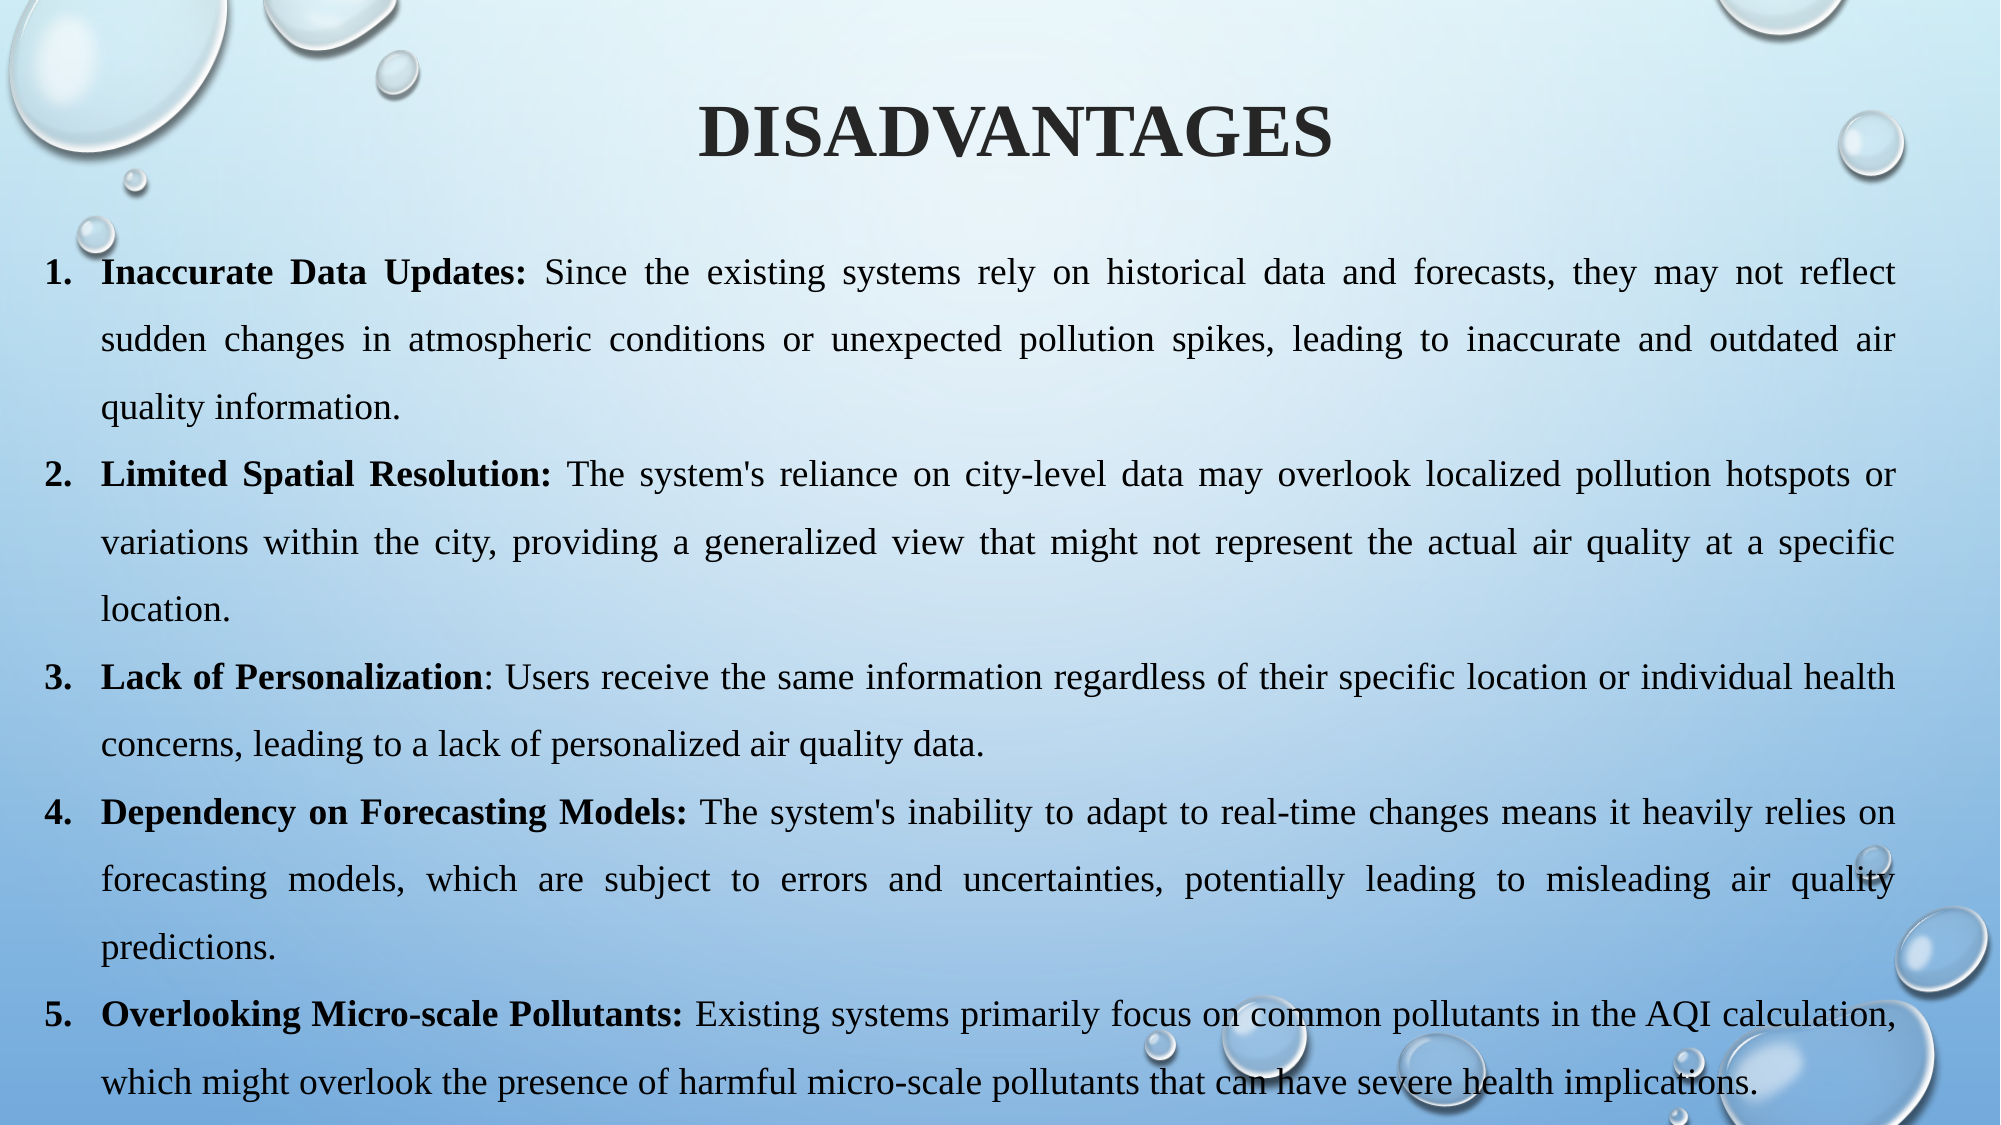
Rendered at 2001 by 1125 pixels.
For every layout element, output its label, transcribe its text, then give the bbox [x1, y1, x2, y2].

text_box DISADVANTAGES [189, 74, 1600, 217]
picture [0, 0, 2000, 1125]
text_box Inaccurate Data Updates: Since the existing systems rely on historical data and forecasts, they may not reflect sudden changes in atmospheric conditions or unexpected pollution spikes, leading to inaccurate and outdated air quality information. Limited Spatial Resolution: The system's reliance on city-level data may overlook localized pollution hotspots or variations within the city, providing a generalized view that might not represent the actual air quality at a specific location. Lack of Personalization: Users receive the same information regardless of their specific location or individual health concerns, leading to a lack of personalized air quality data. Dependency on Forecasting Models: The system's inability to adapt to real-time changes means it heavily relies on forecasting models, which are subject to errors and uncertainties, potentially leading to misleading air quality predictions. Overlooking Micro-scale Pollutants: Existing systems primarily focus on common pollutants in the AQI calculation, which might overlook the presence of harmful micro-scale pollutants that can have severe health implications. [29, 217, 1914, 1110]
